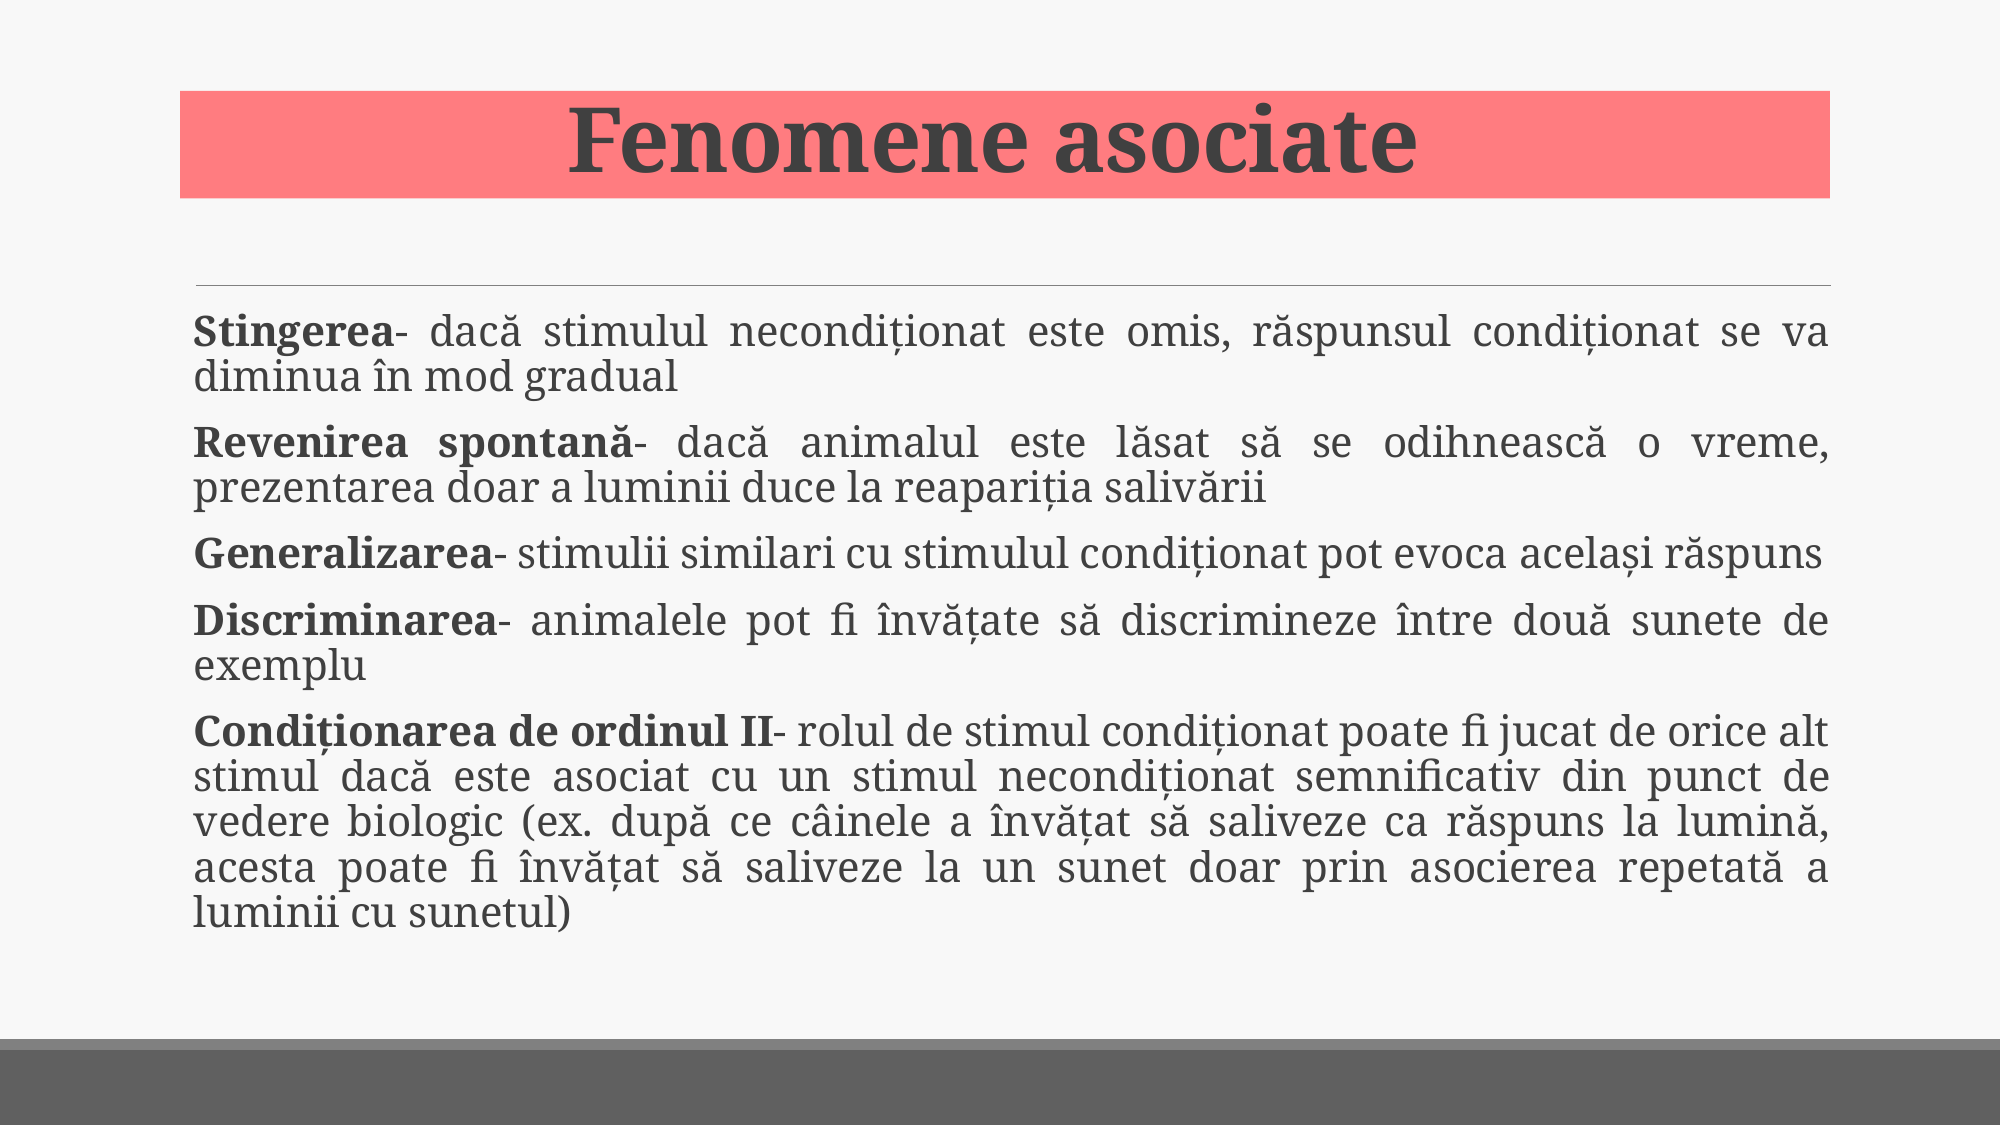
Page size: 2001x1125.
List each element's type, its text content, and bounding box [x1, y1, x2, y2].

title Fenomene asociate [180, 90, 1830, 199]
list Stingerea- dacă stimulul necondiționat este omis, răspunsul condiționat se va diminua în mod gradual Revenirea spontană- dacă animalul este lăsat să se odihnească o vreme, prezentarea doar a luminii duce la reapariția salivării Generalizarea- stimulii similari cu stimulul condiționat pot evoca același răspuns Discriminarea- animalele pot fi învățate să discrimineze între două sunete de exemplu Condiționarea de ordinul II- rolul de stimul condiționat poate fi jucat de orice alt stimul dacă este asociat cu un stimul necondiționat semnificativ din punct de vedere biologic (ex. după ce câinele a învățat să saliveze ca răspuns la lumină, acesta poate fi învățat să saliveze la un sunet doar prin asocierea repetată a luminii cu sunetul) [180, 302, 1830, 963]
